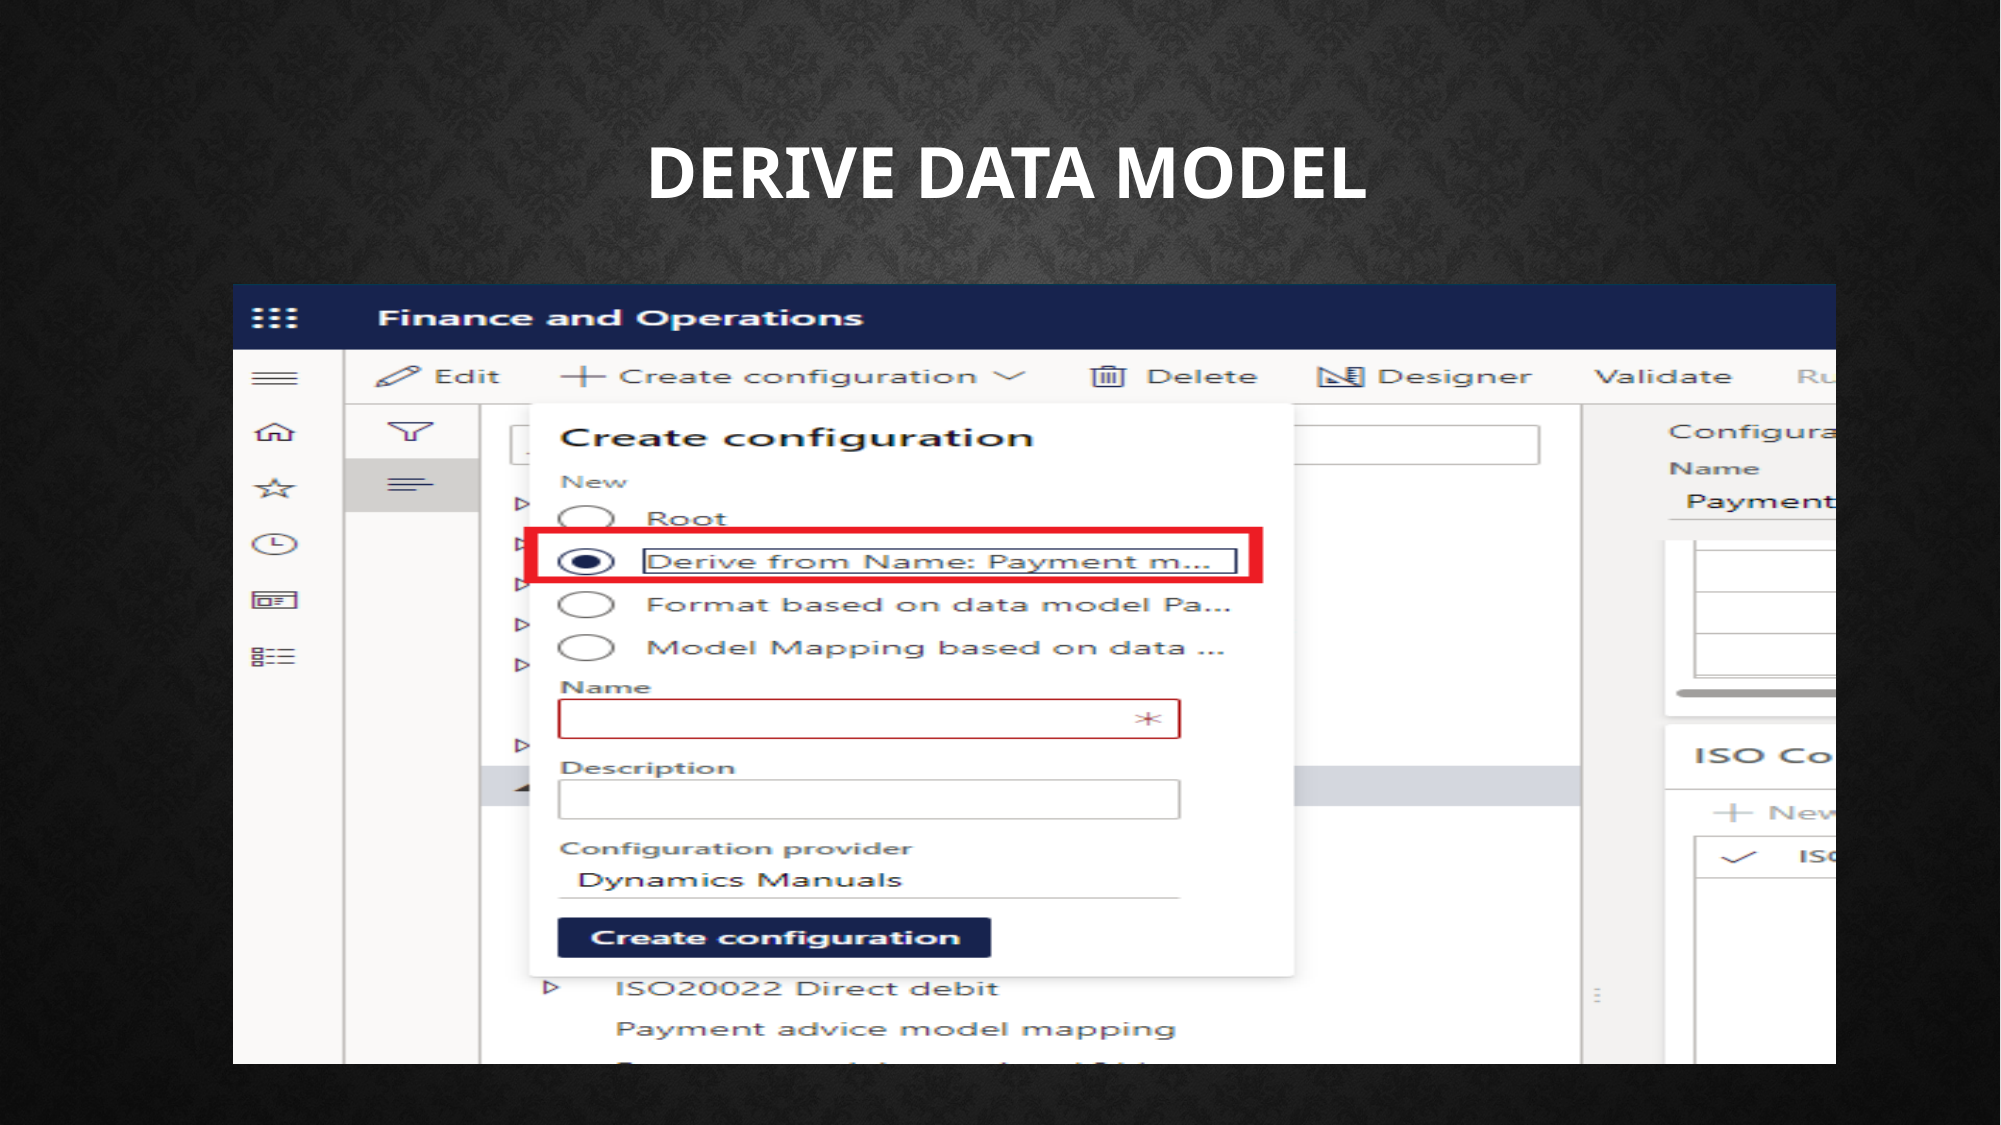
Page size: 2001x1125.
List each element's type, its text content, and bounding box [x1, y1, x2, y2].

title Derive data model [158, 67, 1857, 285]
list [232, 284, 1836, 1065]
